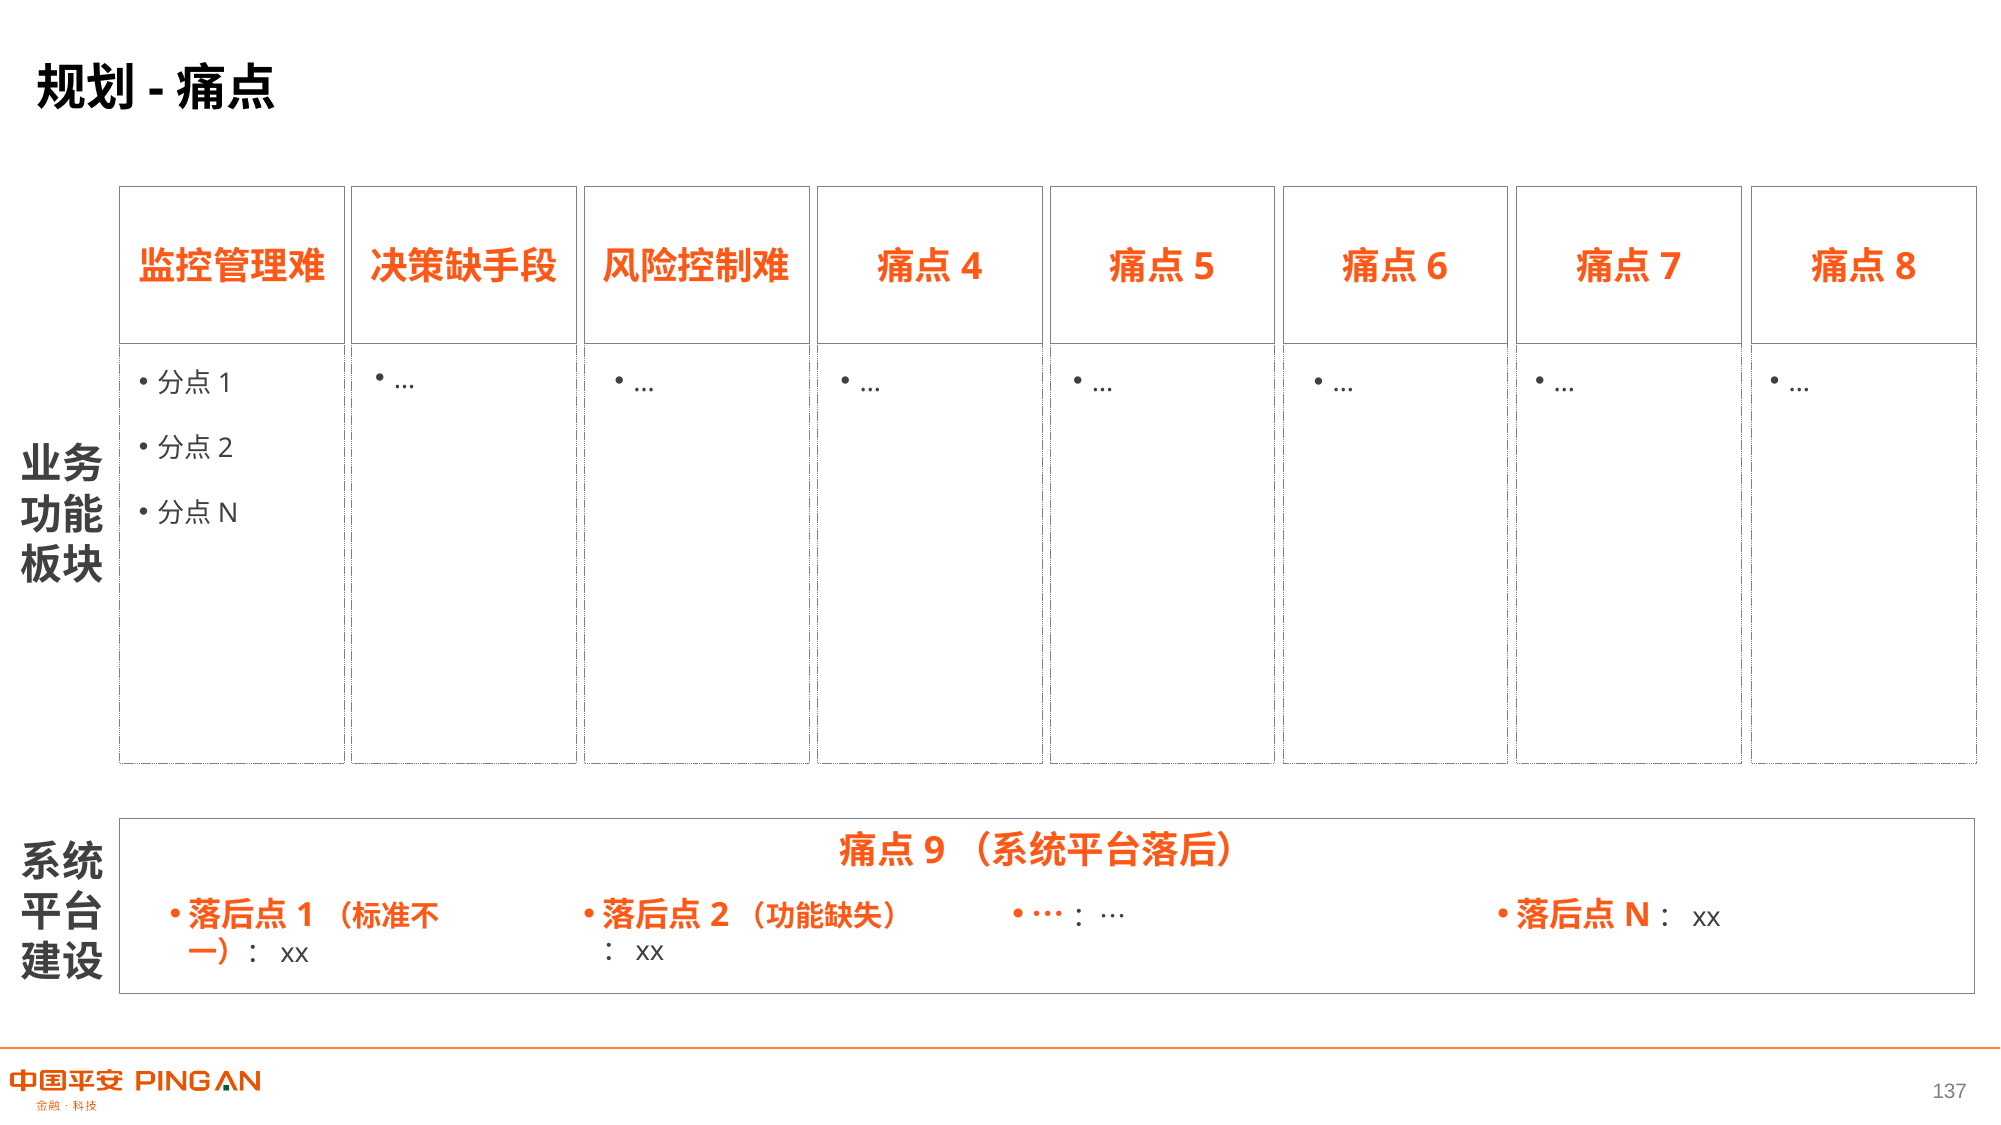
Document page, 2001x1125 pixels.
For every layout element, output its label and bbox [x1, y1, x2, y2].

picture [10, 1069, 260, 1111]
text_box [0, 817, 1976, 994]
text_box [351, 186, 577, 764]
text_box [817, 186, 1043, 764]
text_box [36, 26, 1831, 145]
text_box [0, 186, 347, 764]
text_box [583, 186, 815, 764]
text_box [1751, 186, 1977, 764]
text_box [1049, 186, 1742, 764]
